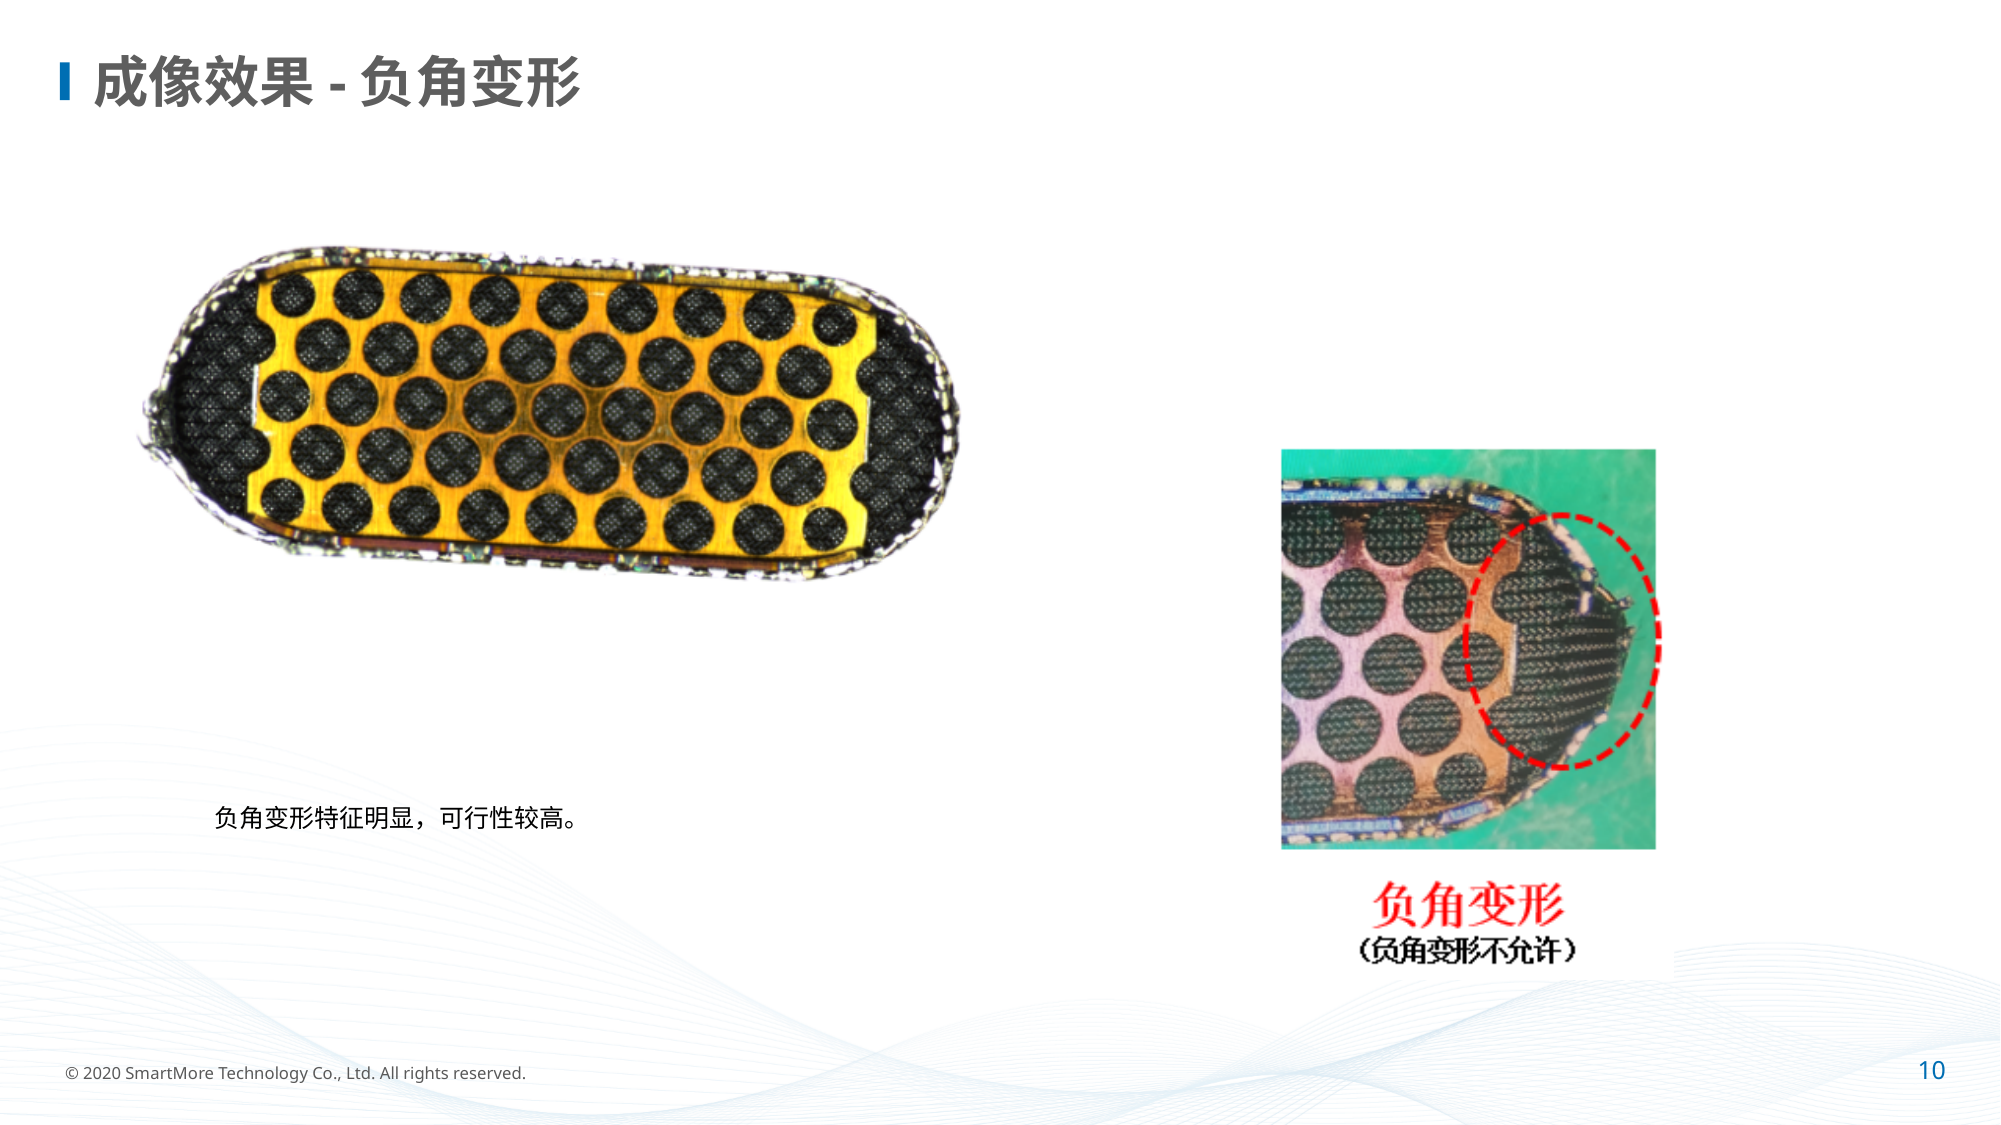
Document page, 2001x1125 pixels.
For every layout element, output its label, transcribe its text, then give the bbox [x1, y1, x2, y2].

text_box 负角变形特征明显，可行性较高。 [200, 786, 605, 841]
title 成像效果-负角变形 [78, 47, 1565, 115]
picture [0, 0, 2001, 1125]
